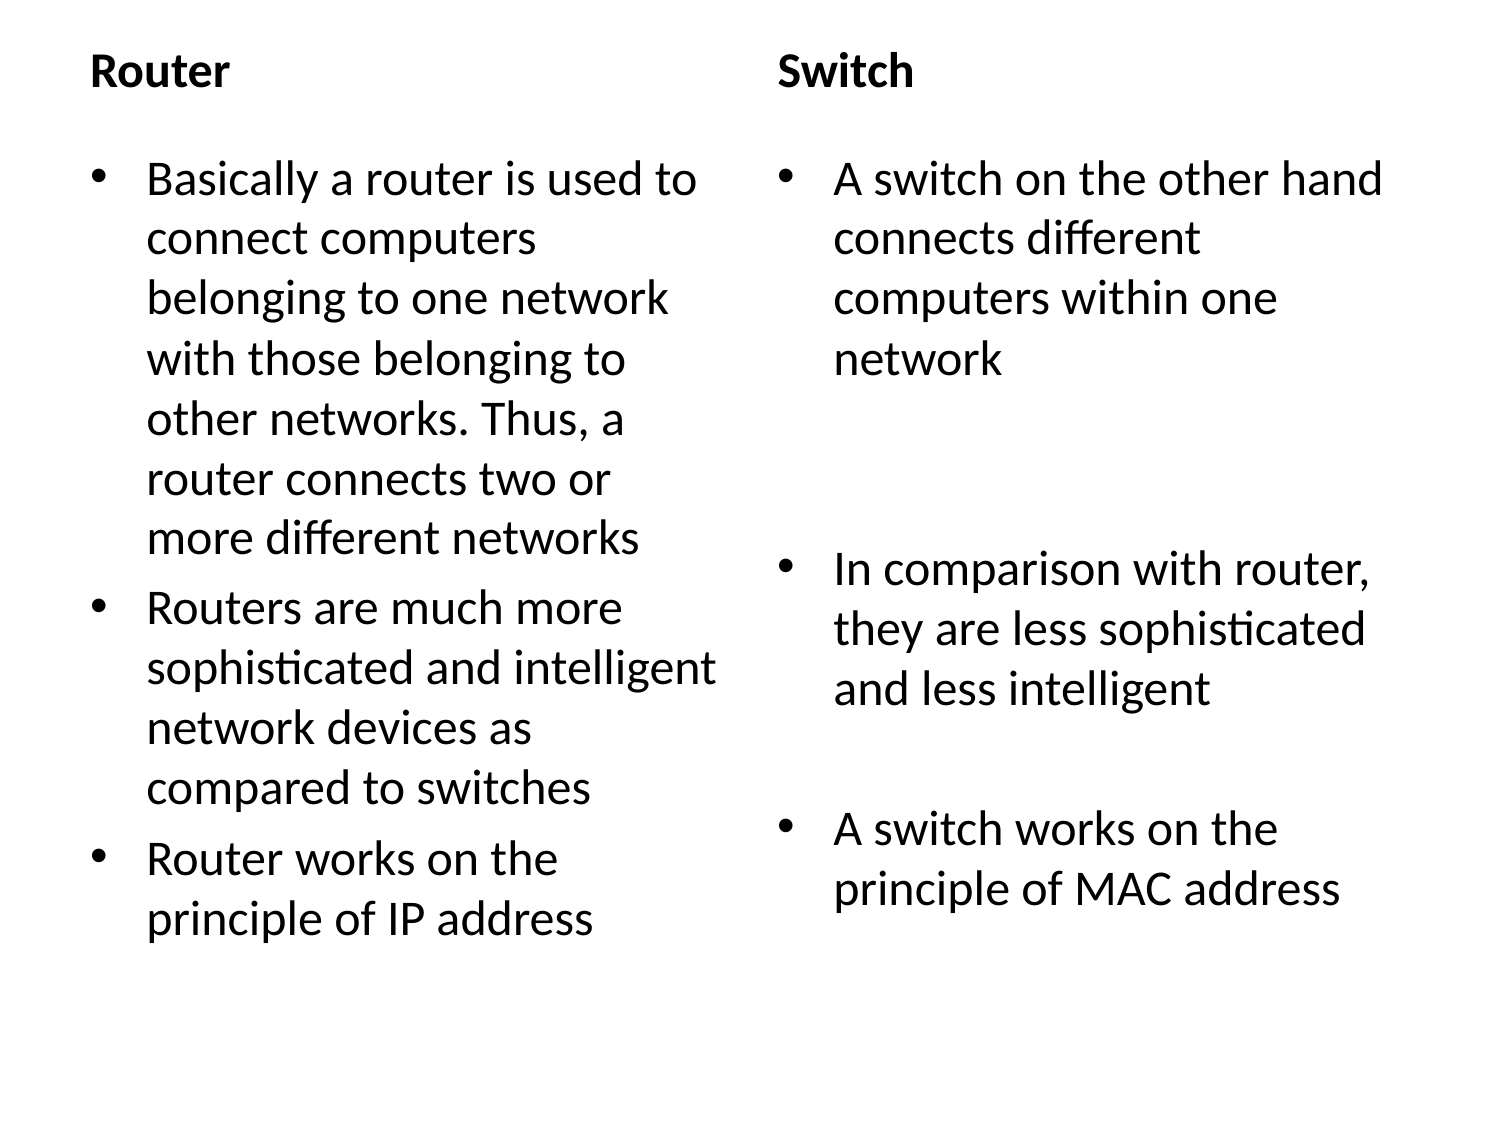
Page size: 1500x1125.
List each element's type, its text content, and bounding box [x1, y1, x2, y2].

list Router [75, 0, 738, 105]
list Basically a router is used to connect computers belonging to one network with those belonging to other networks. Thus, a router connects two or more different networks Routers are much more sophisticated and intelligent network devices as compared to switches Router works on the principle of IP address [75, 137, 738, 1005]
list Switch [762, 0, 1426, 105]
list A switch on the other hand connects different computers within one network In comparison with router, they are less sophisticated and less intelligent A switch works on the principle of MAC address [761, 137, 1425, 1005]
